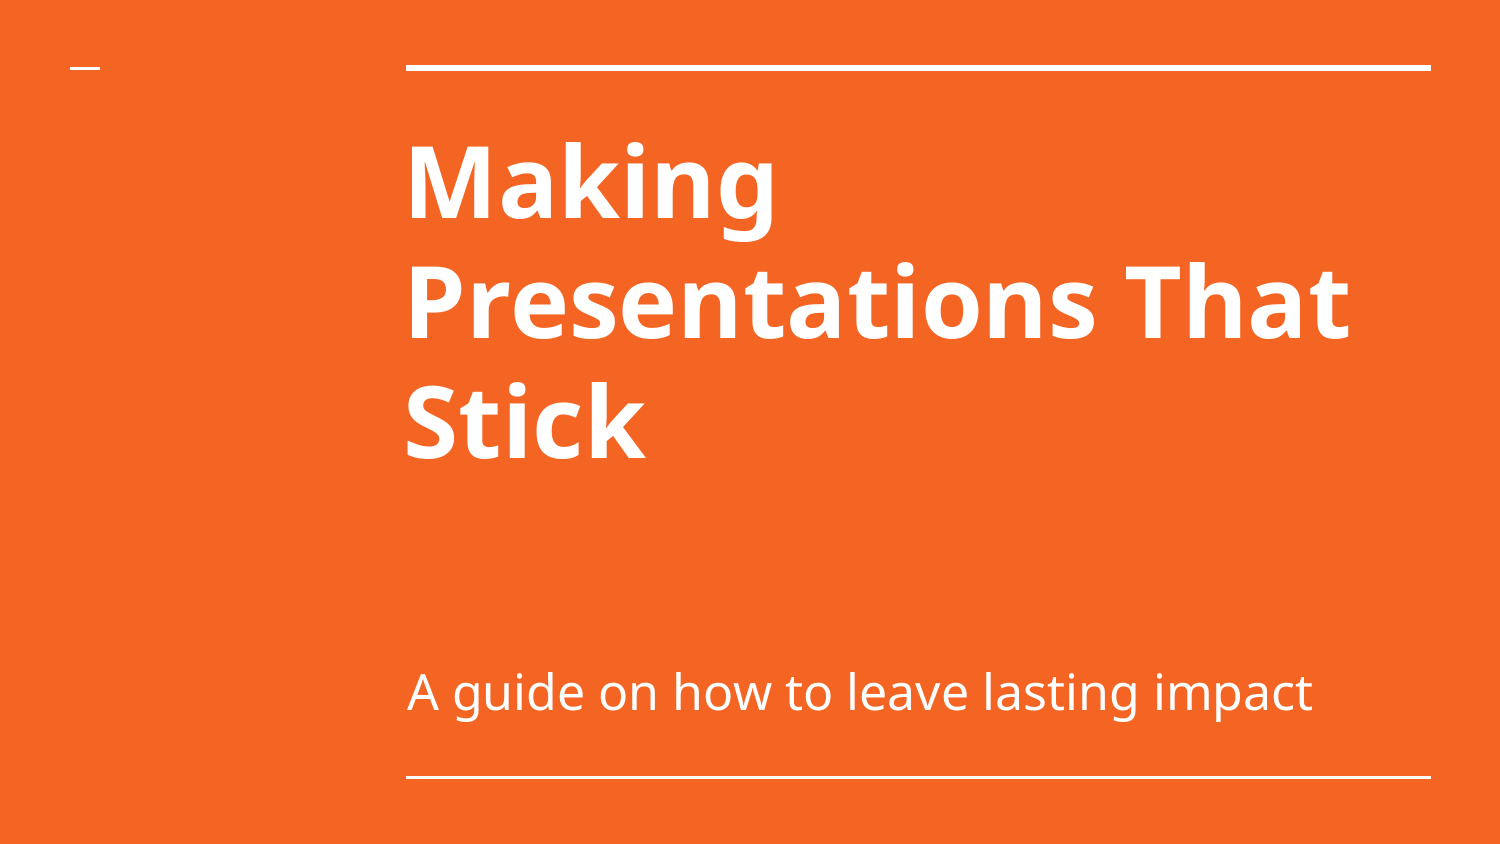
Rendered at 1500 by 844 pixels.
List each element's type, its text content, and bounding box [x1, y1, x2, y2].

title Making Presentations That Stick [389, 103, 1428, 357]
subtitle A guide on how to leave lasting impact [392, 531, 1431, 735]
